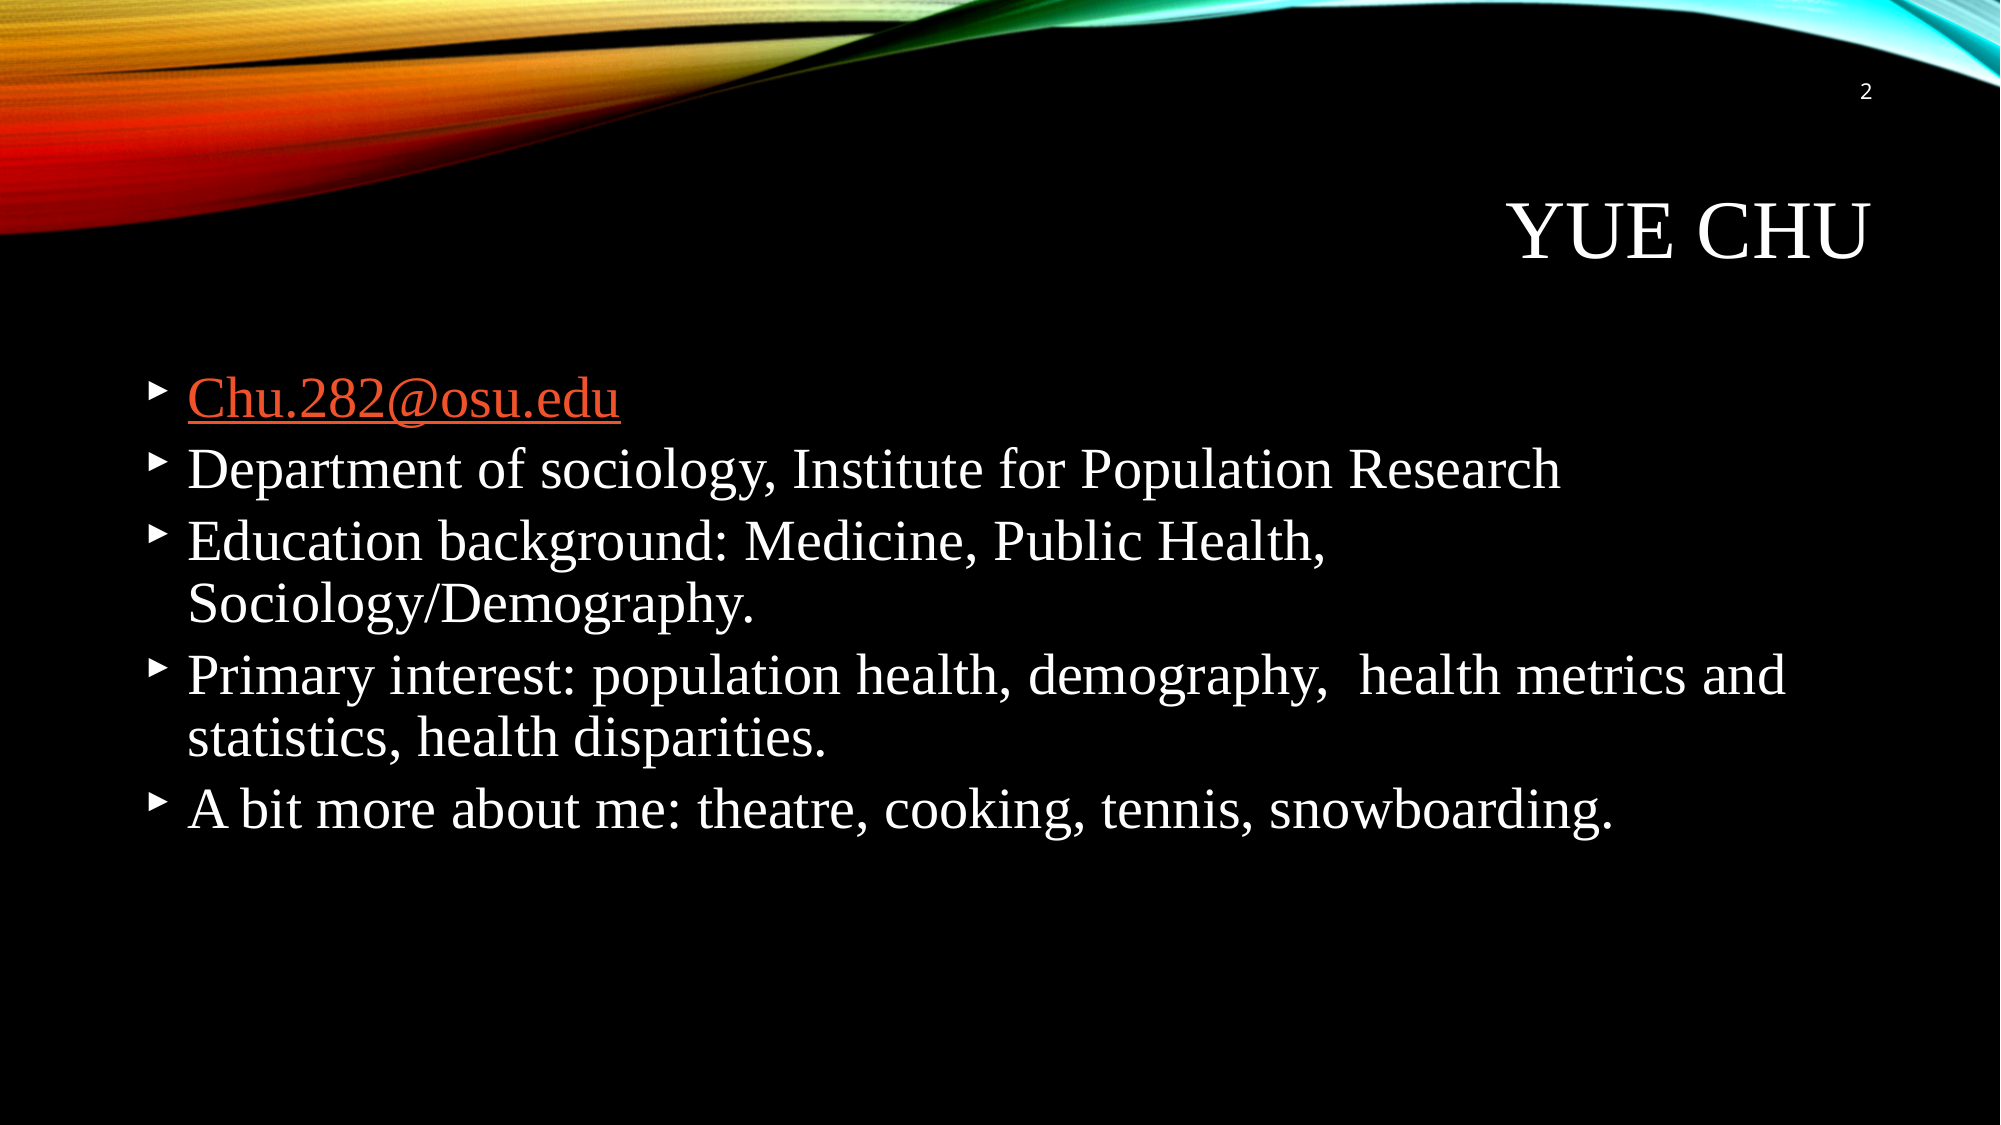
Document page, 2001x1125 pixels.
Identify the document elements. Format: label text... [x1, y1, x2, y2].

picture [0, 0, 2000, 237]
list Chu.282@osu.edu Department of sociology, Institute for Population Research Education background: Medicine, Public Health, Sociology/Demography. Primary interest: population health, demography, health metrics and statistics, health disparities. A bit more about me: theatre, cooking, tennis, snowboarding. [112, 360, 1888, 1021]
title Yue Chu [474, 125, 1888, 338]
slide_number 1 [1437, 62, 1888, 123]
